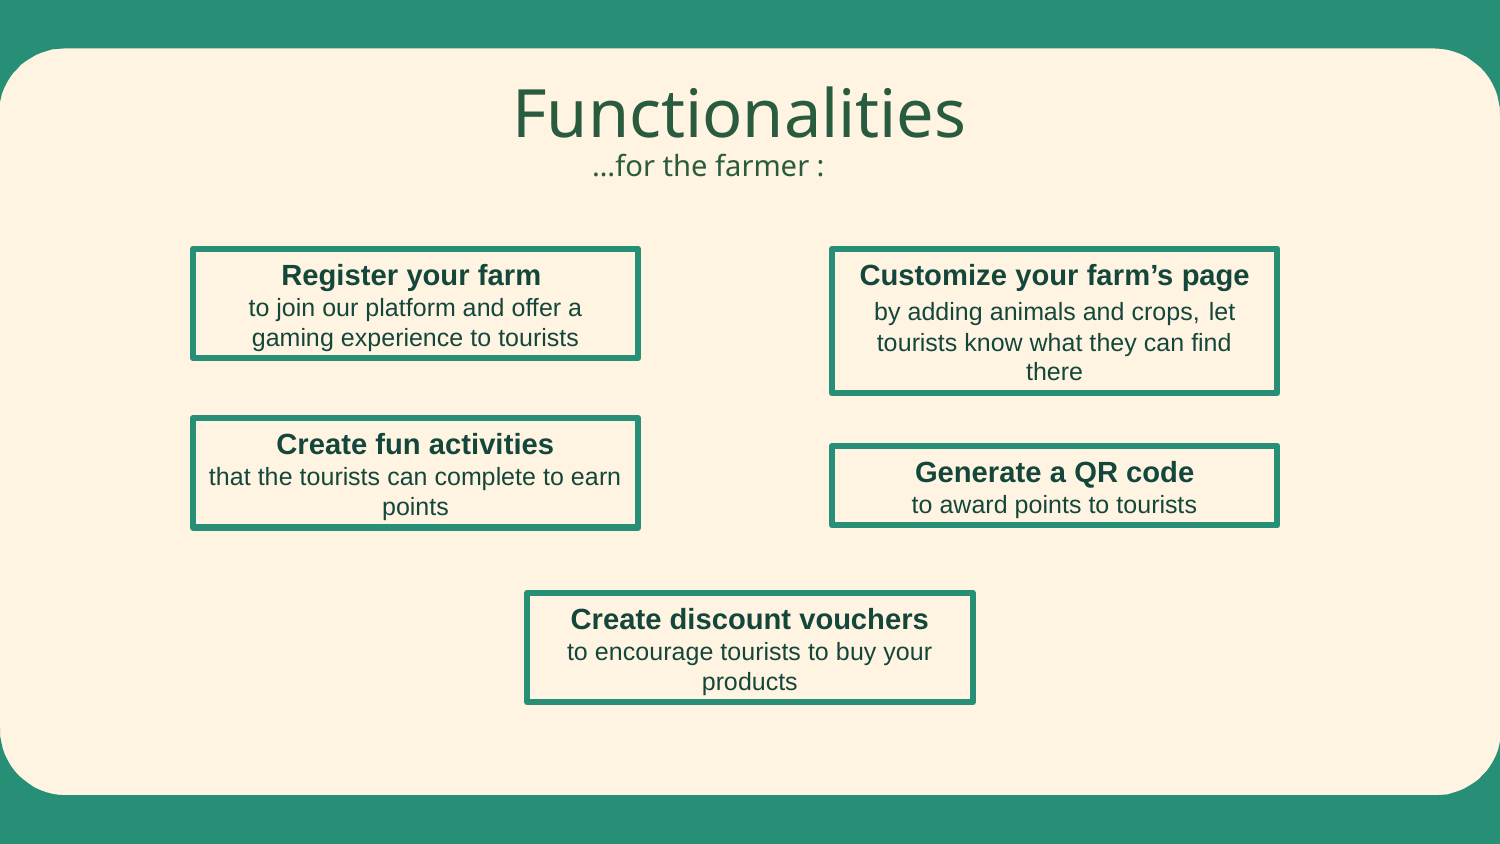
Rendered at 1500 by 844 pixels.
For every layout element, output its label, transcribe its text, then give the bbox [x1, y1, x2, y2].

text_box Create discount vouchers to encourage tourists to buy your products [527, 592, 973, 703]
text_box Customize your farm’s page by adding animals and crops, let tourists know what they can find there [832, 248, 1278, 394]
text_box Generate a QR code to award points to tourists [832, 445, 1278, 526]
text_box Create fun activities that the tourists can complete to earn points [192, 418, 639, 528]
text_box Register your farm to join our platform and offer a gaming experience to tourists [192, 248, 639, 359]
title Functionalities [389, 39, 1091, 166]
text_box …for the farmer : [577, 139, 1092, 190]
